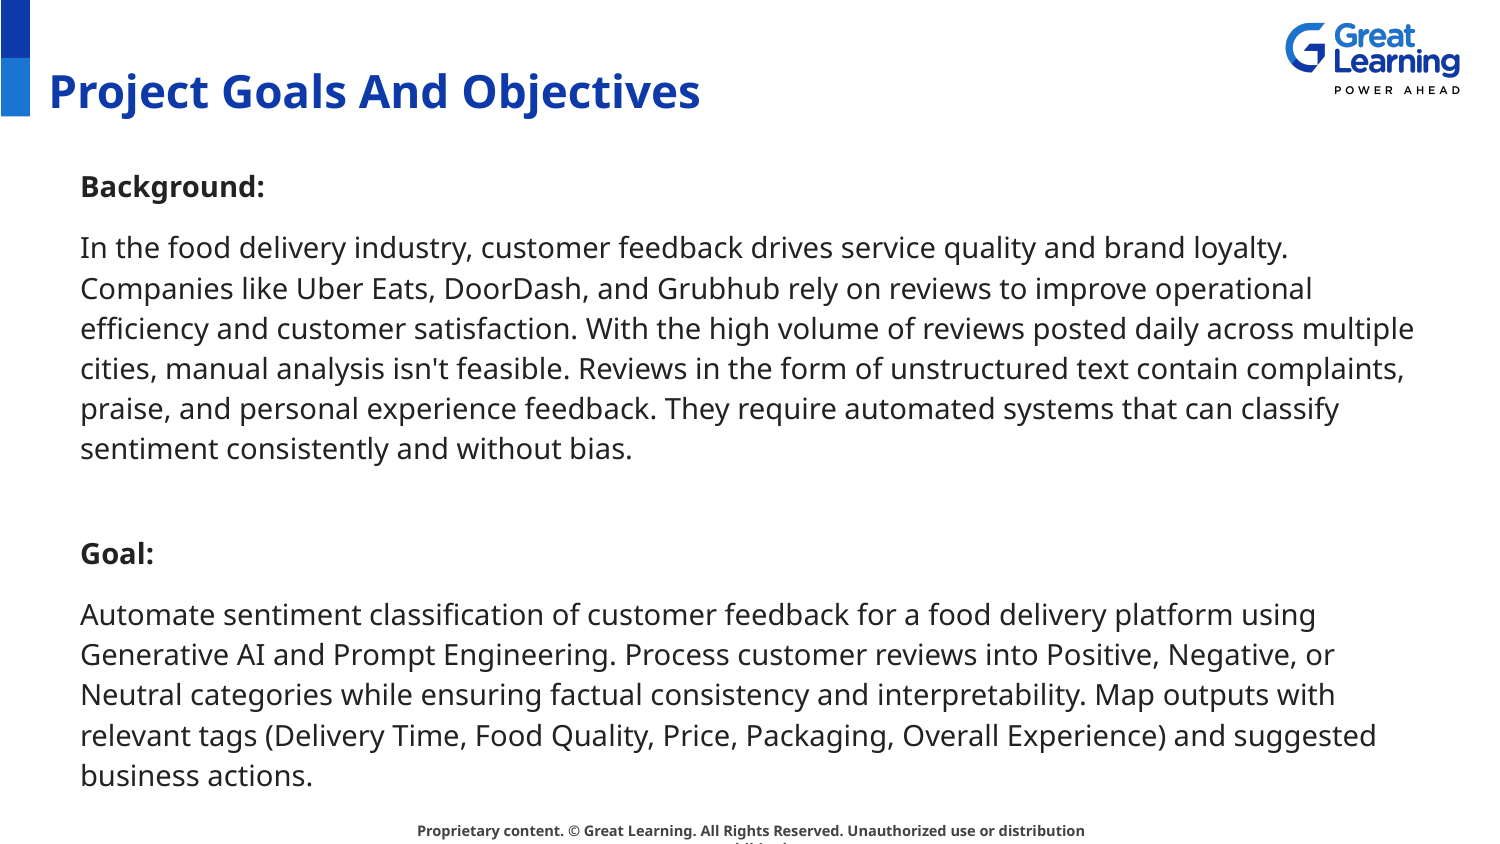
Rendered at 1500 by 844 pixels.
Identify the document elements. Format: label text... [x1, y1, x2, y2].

list Background: In the food delivery industry, customer feedback drives service quality and brand loyalty. Companies like Uber Eats, DoorDash, and Grubhub rely on reviews to improve operational efficiency and customer satisfaction. With the high volume of reviews posted daily across multiple cities, manual analysis isn't feasible. Reviews in the form of unstructured text contain complaints, praise, and personal experience feedback. They require automated systems that can classify sentiment consistently and without bias. Goal: Automate sentiment classification of customer feedback for a food delivery platform using Generative AI and Prompt Engineering. Process customer reviews into Positive, Negative, or Neutral categories while ensuring factual consistency and interpretability. Map outputs with relevant tags (Delivery Time, Food Quality, Price, Packaging, Overall Experience) and suggested business actions. [42, 148, 1458, 774]
picture [1258, 11, 1487, 106]
title Project Goals And Objectives [33, 47, 1299, 181]
